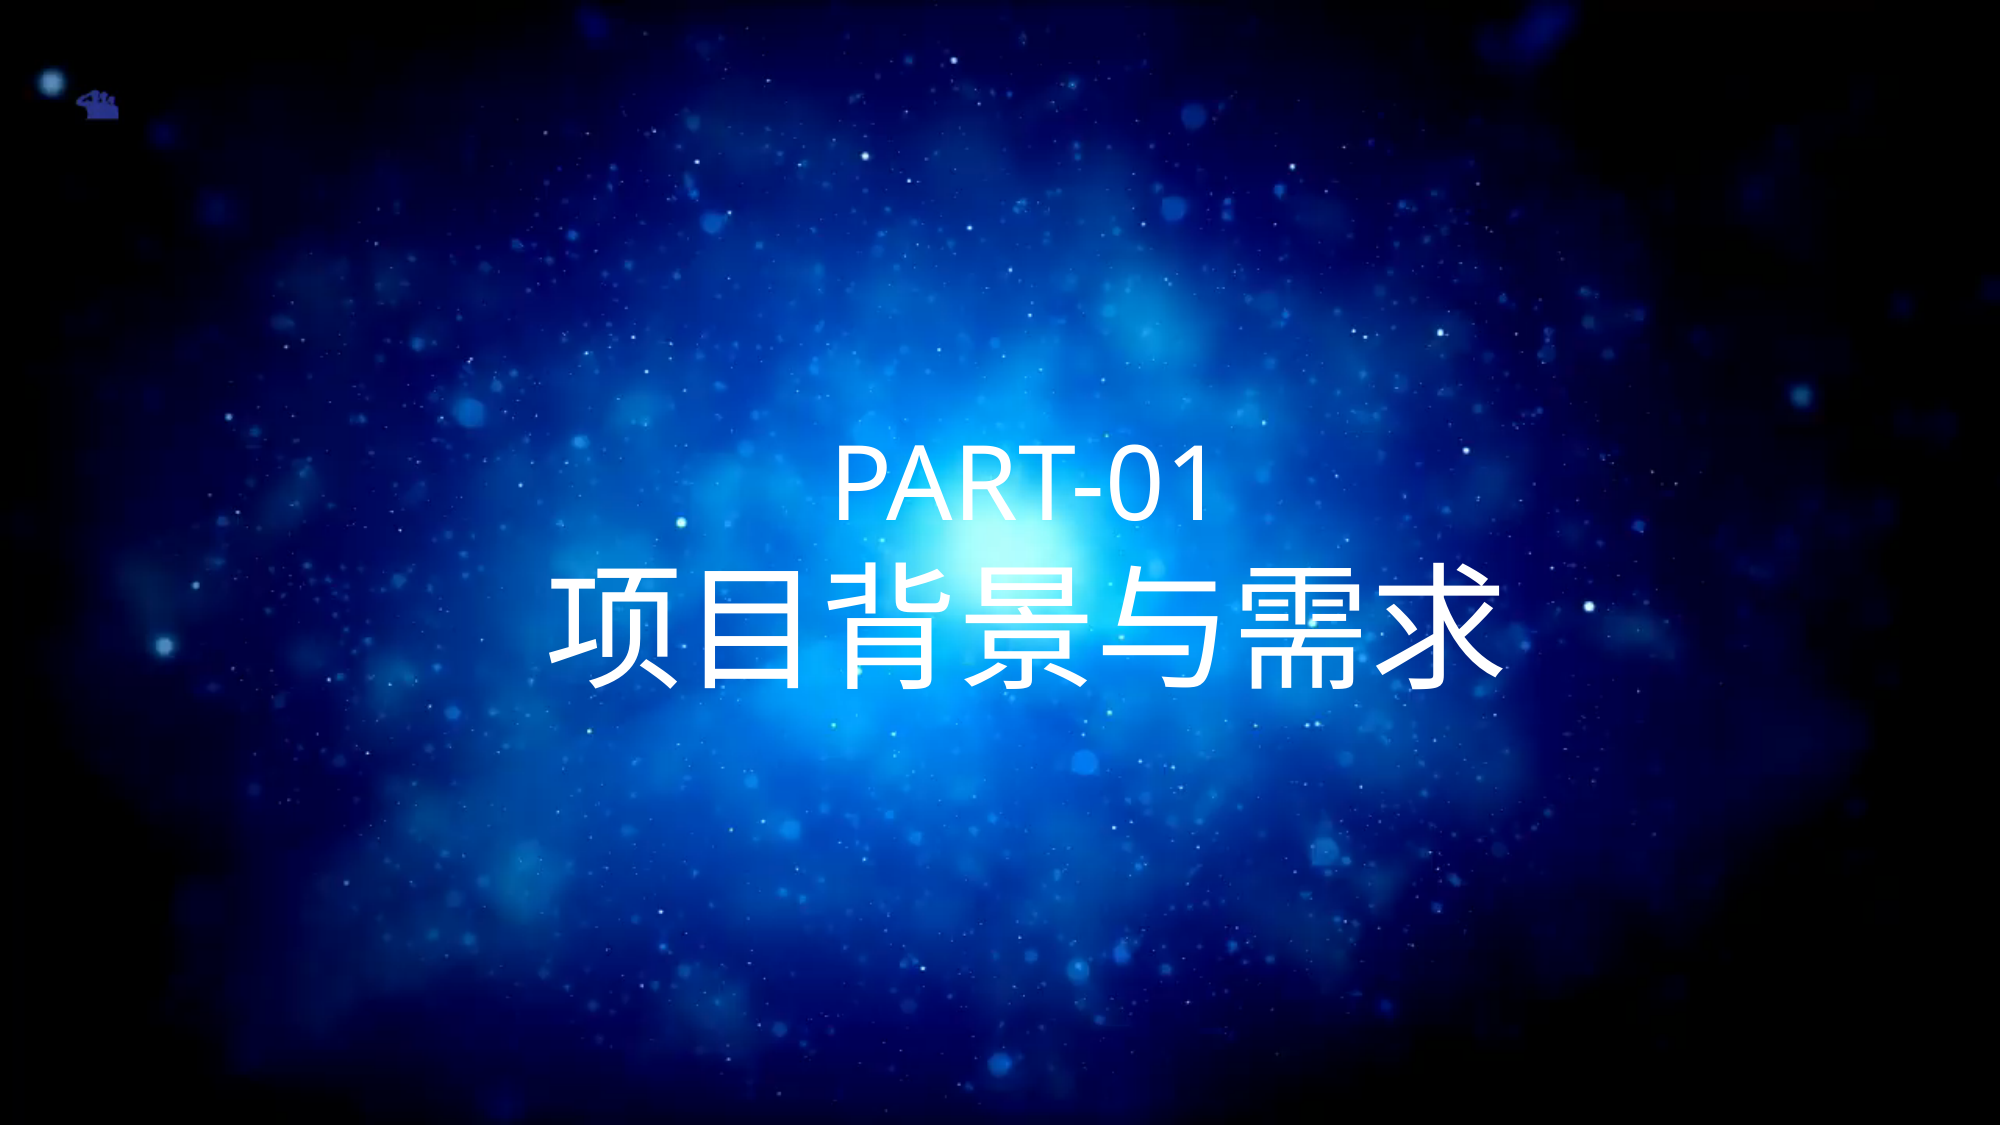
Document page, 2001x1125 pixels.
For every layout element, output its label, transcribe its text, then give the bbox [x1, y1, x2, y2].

text_box PART-01 项目背景与需求 [530, 408, 1524, 714]
picture [0, 0, 2000, 1125]
